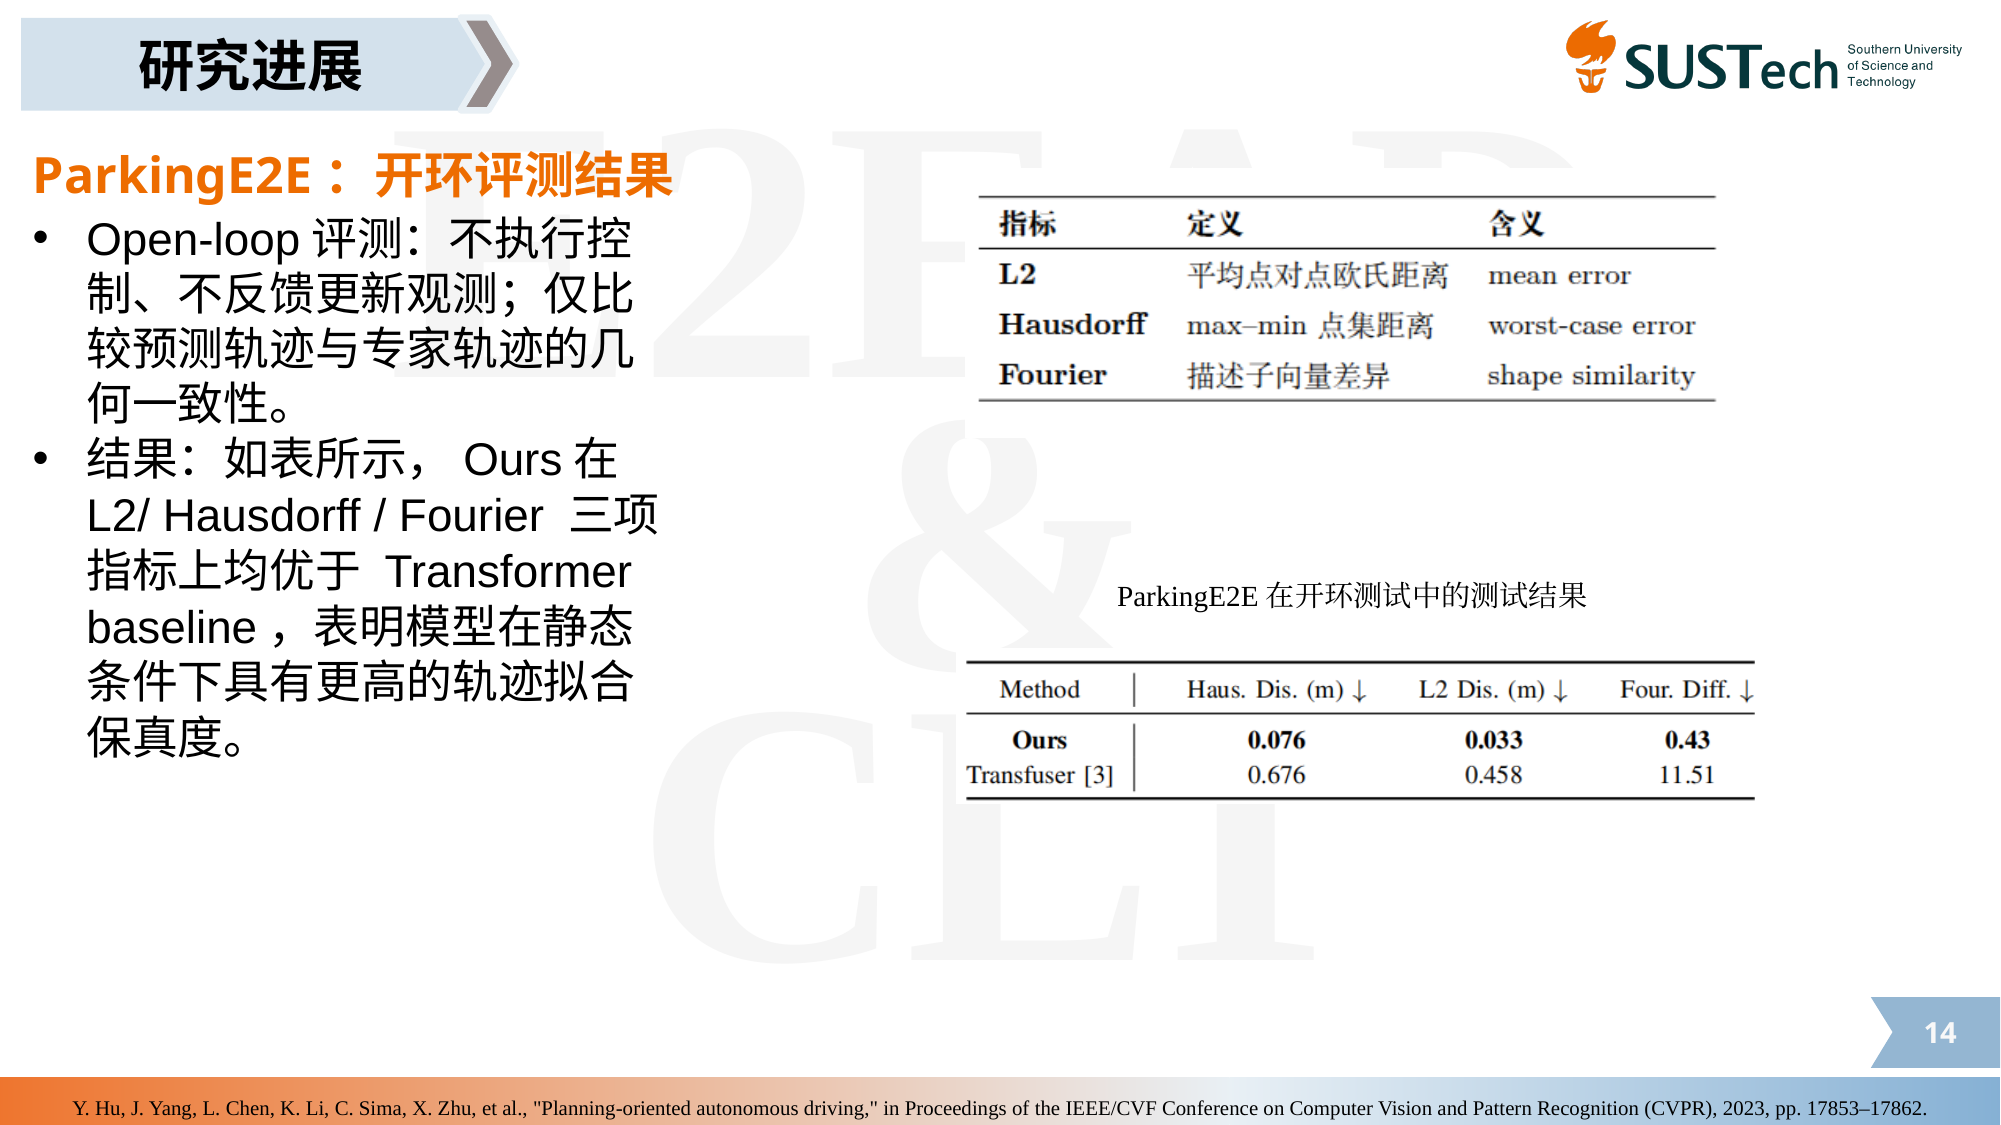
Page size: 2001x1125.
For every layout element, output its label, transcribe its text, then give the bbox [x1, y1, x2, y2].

picture [1566, 20, 1962, 93]
text_box ParkingE2E：开环评测结果 [17, 105, 891, 211]
picture [965, 168, 1754, 438]
text_box 研究进展 [17, 22, 485, 105]
picture [956, 647, 1763, 804]
text_box ParkingE2E在开环测试中的测试结果 [942, 569, 1763, 620]
text_box Y. Hu, J. Yang, L. Chen, K. Li, C. Sima, X. Zhu, et al., "Planning-oriented autonomous driving," in Proceedings of the IEEE/CVF Conference on Computer Vision and Pattern Recognition (CVPR), 2023, pp. 17853–17862. [0, 1083, 2000, 1125]
text_box Open-loop评测：不执行控制、不反馈更新观测；仅比较预测轨迹与专家轨迹的几何一致性。 结果：如表所示，Ours在L2/ Hausdorff / Fourier 三项指标上均优于 Transformer baseline，表明模型在静态条件下具有更高的轨迹拟合保真度。 [17, 201, 694, 772]
